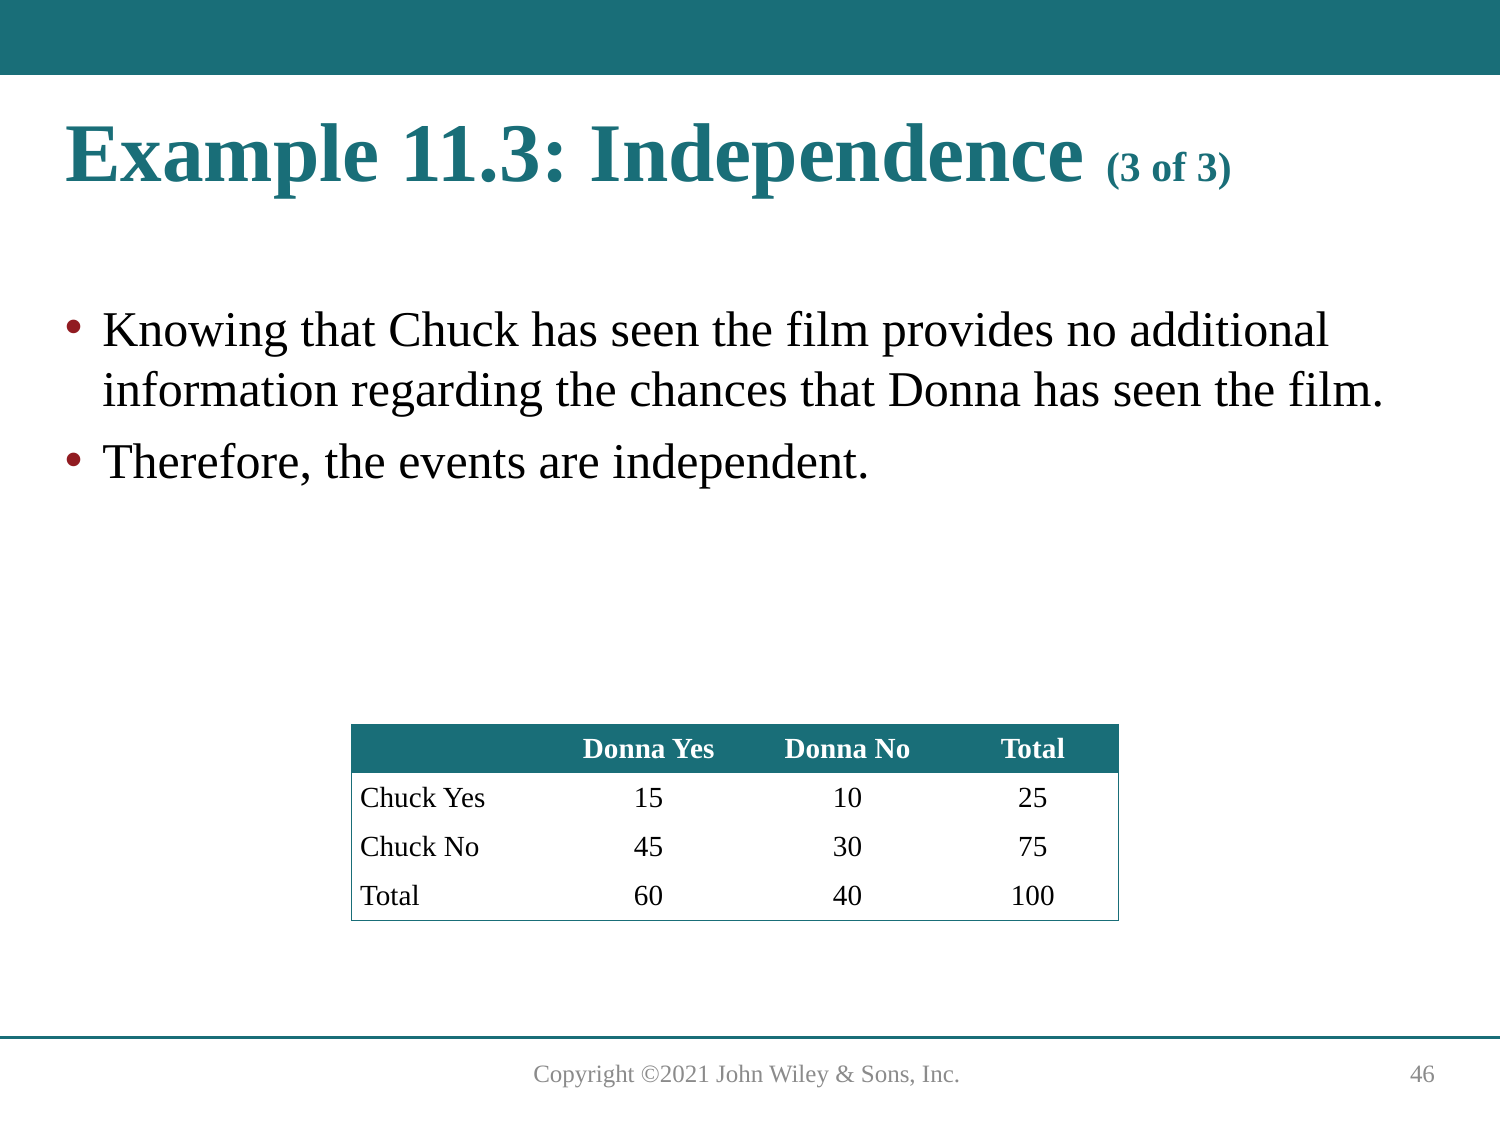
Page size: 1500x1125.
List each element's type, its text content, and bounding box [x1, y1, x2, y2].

table_cell 25 [947, 773, 1118, 822]
table_cell 15 [549, 773, 748, 822]
table_cell 100 [947, 871, 1118, 920]
table_header Total [947, 725, 1118, 773]
table_cell 30 [748, 822, 947, 871]
table_header [352, 725, 549, 773]
table_header Donna No [748, 725, 947, 773]
table_cell 60 [549, 871, 748, 920]
table_cell Chuck No [352, 822, 549, 871]
table_cell Chuck Yes [352, 773, 549, 822]
table_cell 45 [549, 822, 748, 871]
table_cell Total [352, 871, 549, 920]
table_cell 10 [748, 773, 947, 822]
title Example 11.3: Independence (3 of 3) [50, 101, 1450, 240]
table_cell 75 [947, 822, 1118, 871]
table_header Donna Yes [549, 725, 748, 773]
table_cell 40 [748, 871, 947, 920]
list Knowing that Chuck has seen the film provides no additional information regarding the chances that Donna has seen the film. Therefore, the events are independent. [50, 288, 1448, 638]
